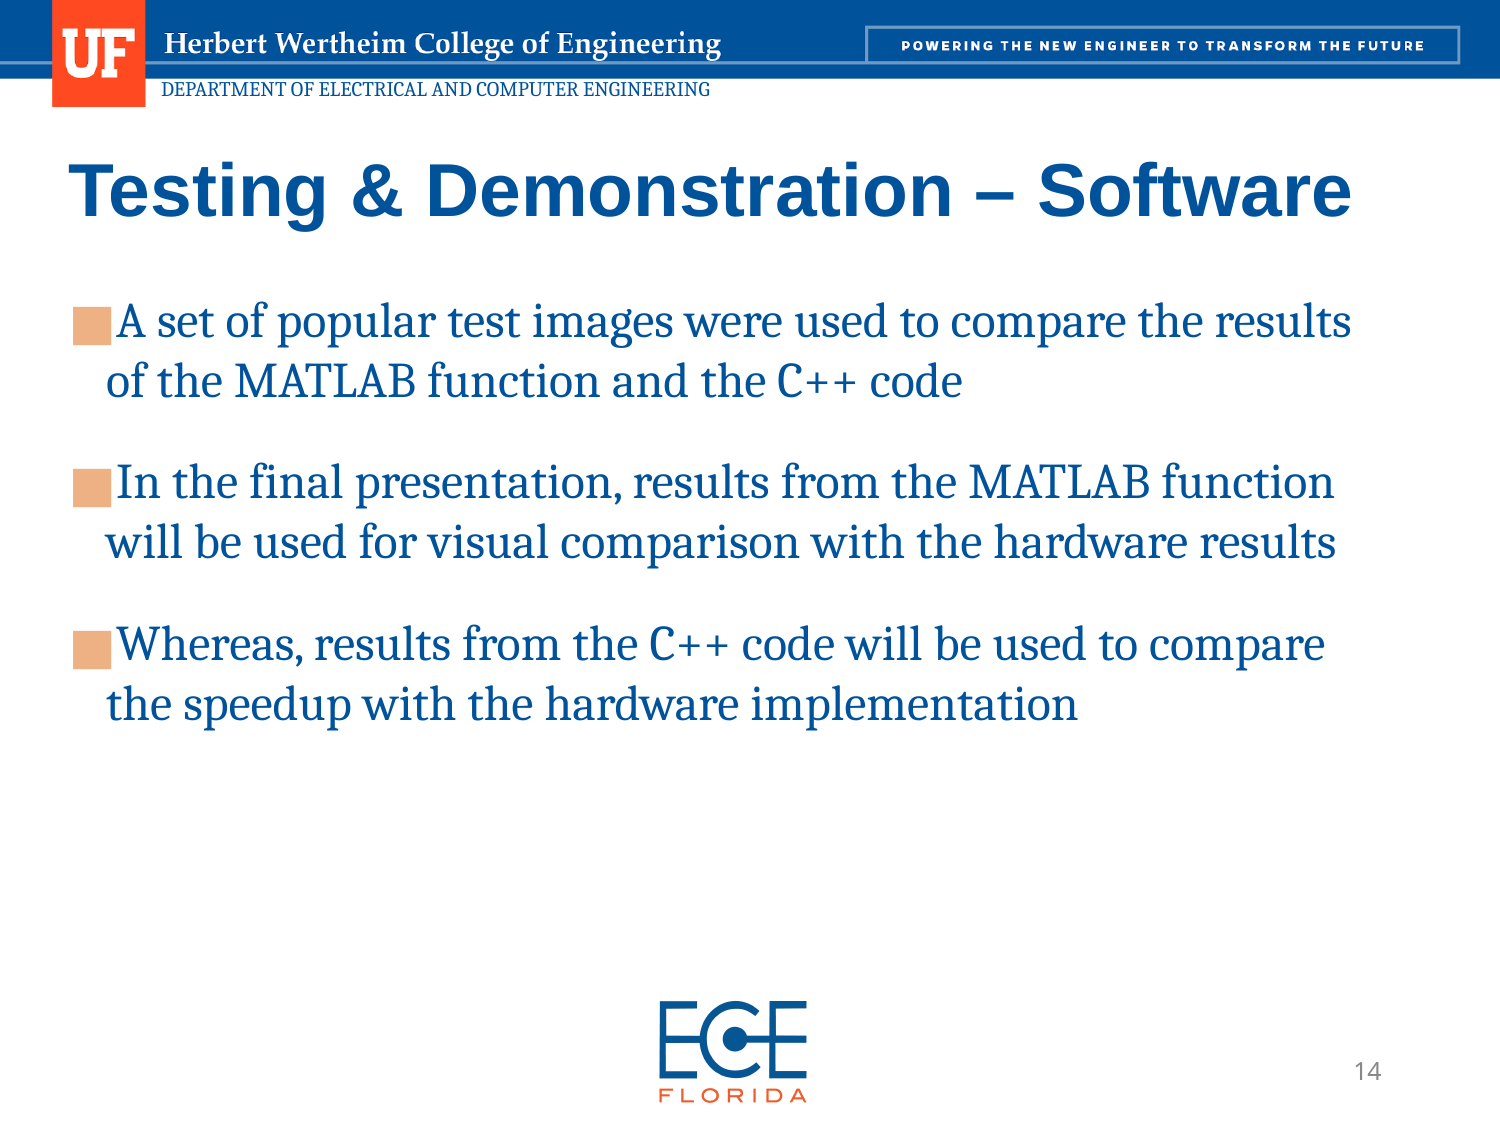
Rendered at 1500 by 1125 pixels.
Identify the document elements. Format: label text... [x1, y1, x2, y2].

picture [623, 972, 834, 1125]
picture [0, 0, 1500, 107]
list A set of popular test images were used to compare the results of the MATLAB function and the C++ code In the final presentation, results from the MATLAB function will be used for visual comparison with the hardware results Whereas, results from the C++ code will be used to compare the speedup with the hardware implementation [53, 279, 1404, 892]
slide_number 14 [1059, 1042, 1397, 1103]
title Testing & Demonstration – Software [53, 134, 1404, 279]
